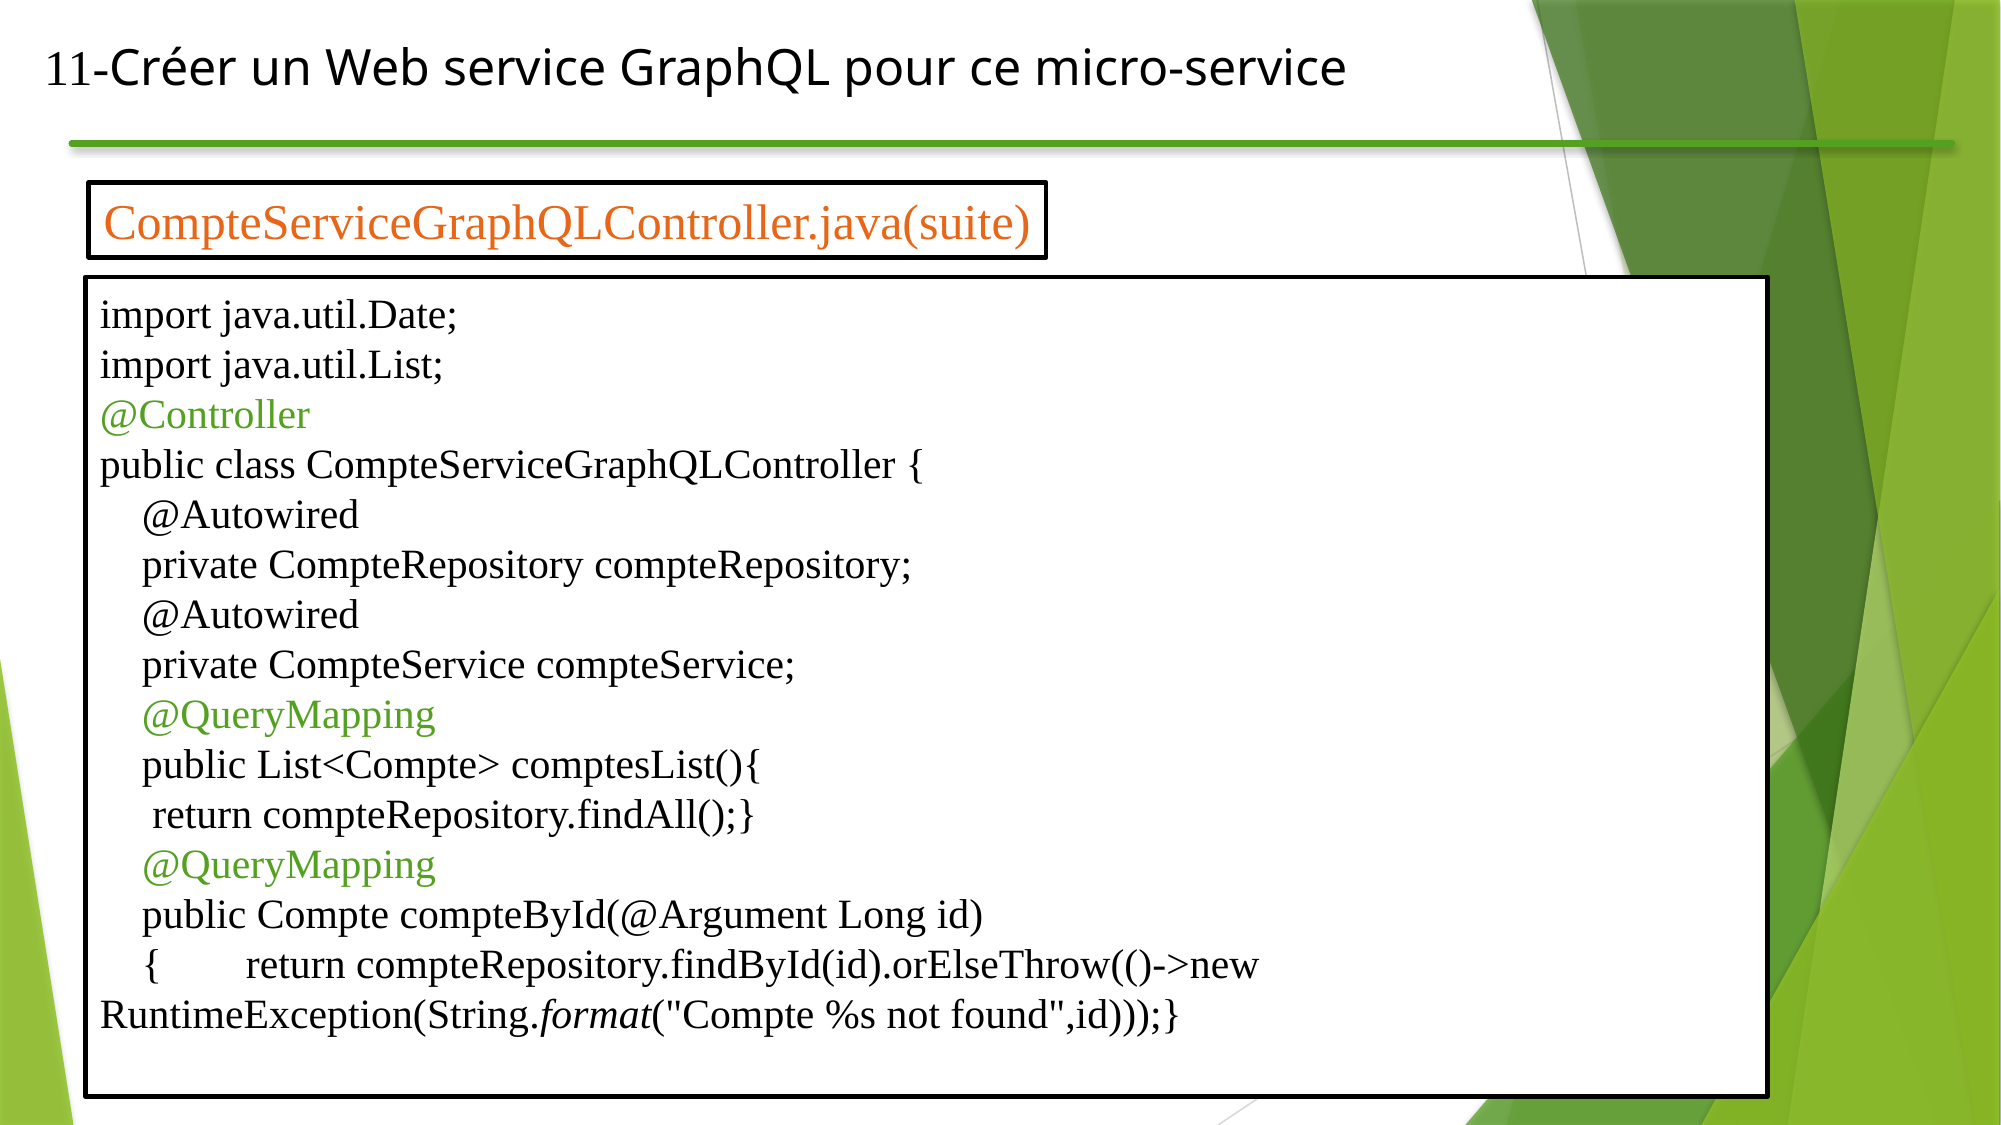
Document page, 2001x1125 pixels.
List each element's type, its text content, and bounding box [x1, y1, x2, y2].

text_box CompteServiceGraphQLController.java(suite) [87, 181, 1048, 259]
text_box import java.util.Date; import java.util.List; @Controller public class CompteServiceGraphQLController { @Autowired private CompteRepository compteRepository; @Autowired private CompteService compteService; @QueryMapping public List<Compte> comptesList(){ return compteRepository.findAll();} @QueryMapping public Compte compteById(@Argument Long id) { return compteRepository.findById(id).orElseThrow(()->new RuntimeException(String.format("Compte %s not found",id)));} [84, 275, 1769, 1098]
text_box 11-Créer un Web service GraphQL pour ce micro-service [29, 28, 1964, 104]
